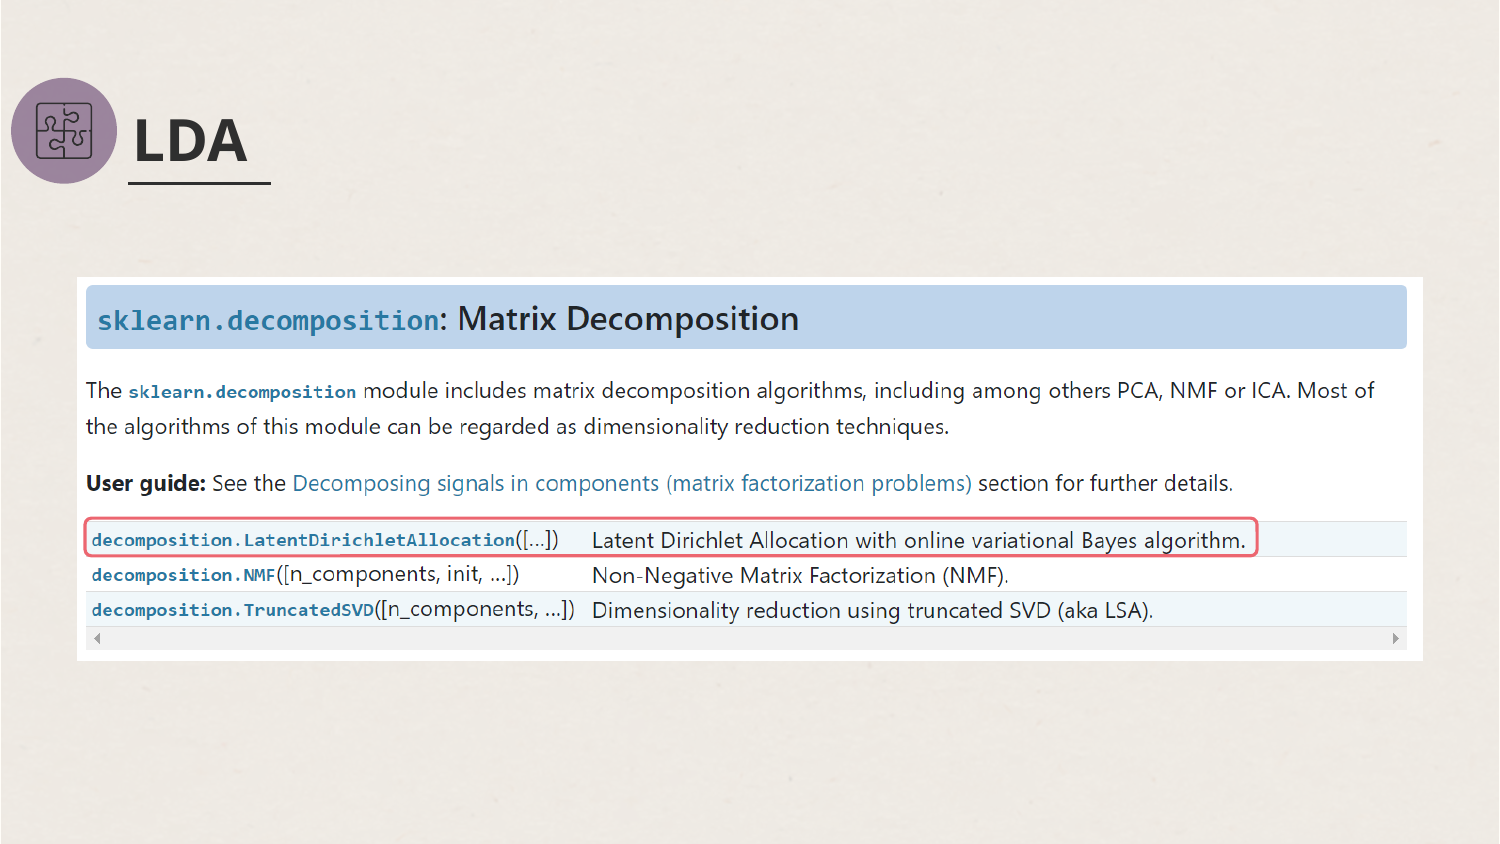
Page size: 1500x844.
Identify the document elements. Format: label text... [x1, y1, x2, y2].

title LDA [116, 88, 1383, 183]
text_box [35, 102, 93, 159]
text_box [11, 77, 117, 184]
picture [1, 0, 1499, 844]
